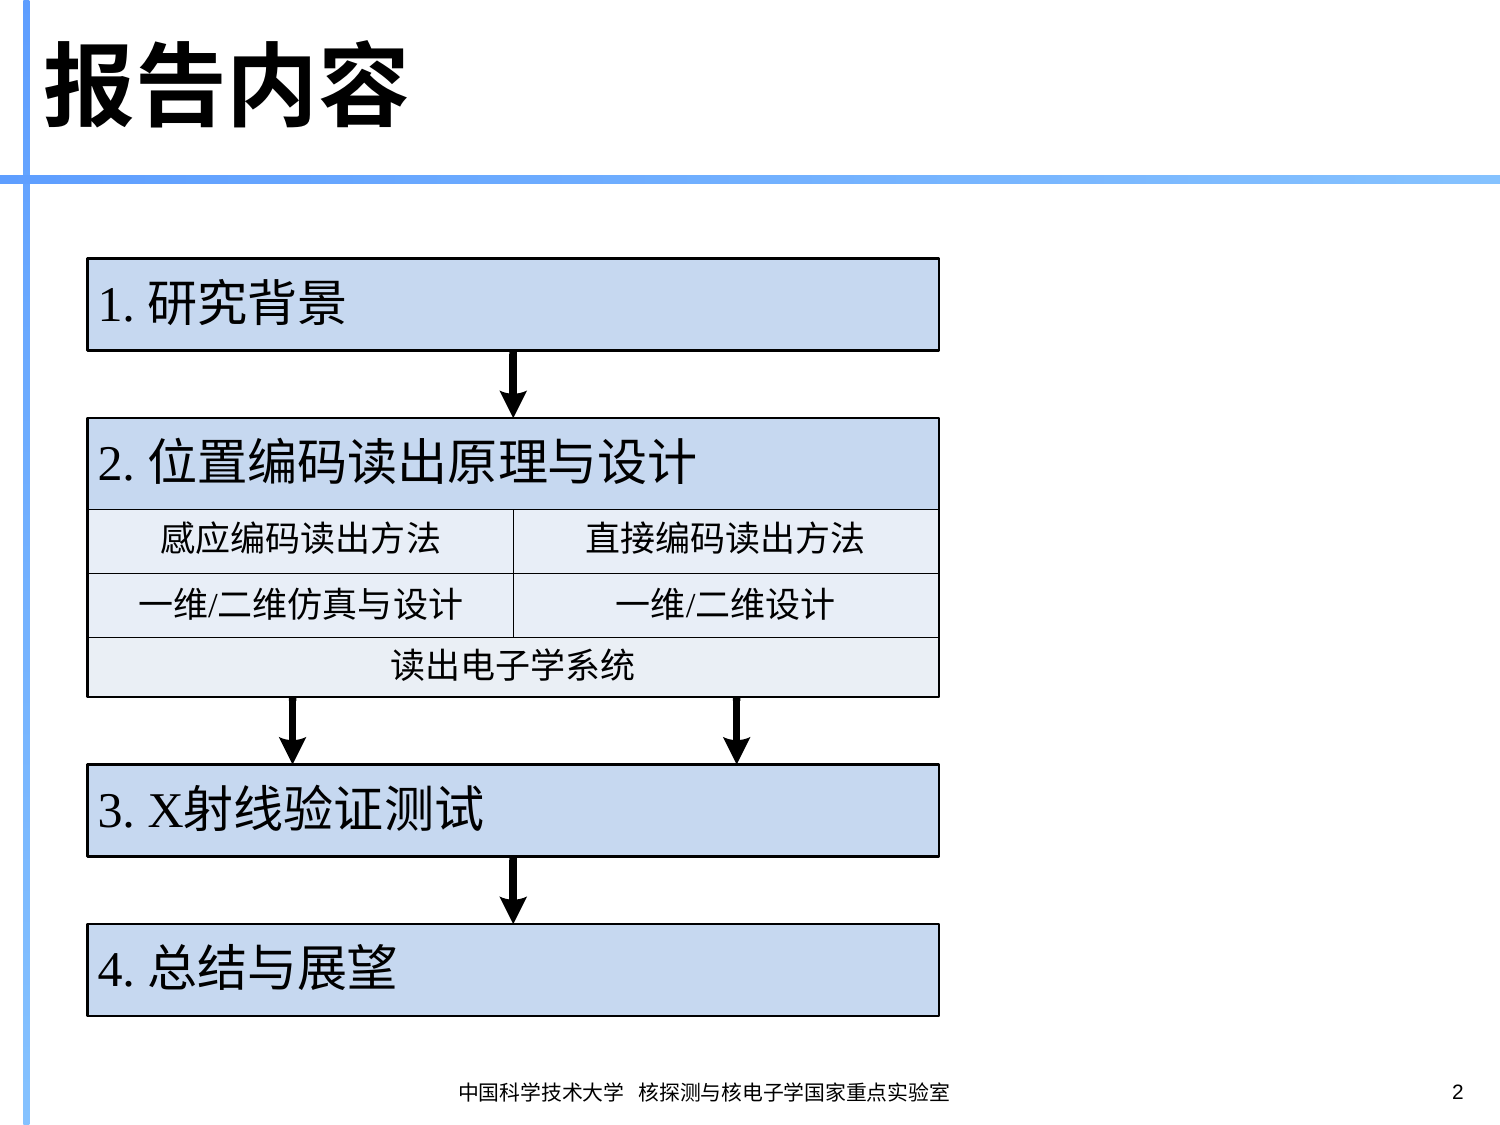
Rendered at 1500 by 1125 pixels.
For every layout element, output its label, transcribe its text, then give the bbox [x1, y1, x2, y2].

table_cell [844, 176, 853, 183]
slide_number 25 [1242, 176, 1249, 183]
footer 中国科学技术大学 核探测与核电子学国家重点实验室 [421, 1078, 965, 1113]
slide_number 2 [1418, 1051, 1479, 1112]
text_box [36, 207, 990, 1067]
title 报告内容 [28, 17, 1379, 149]
